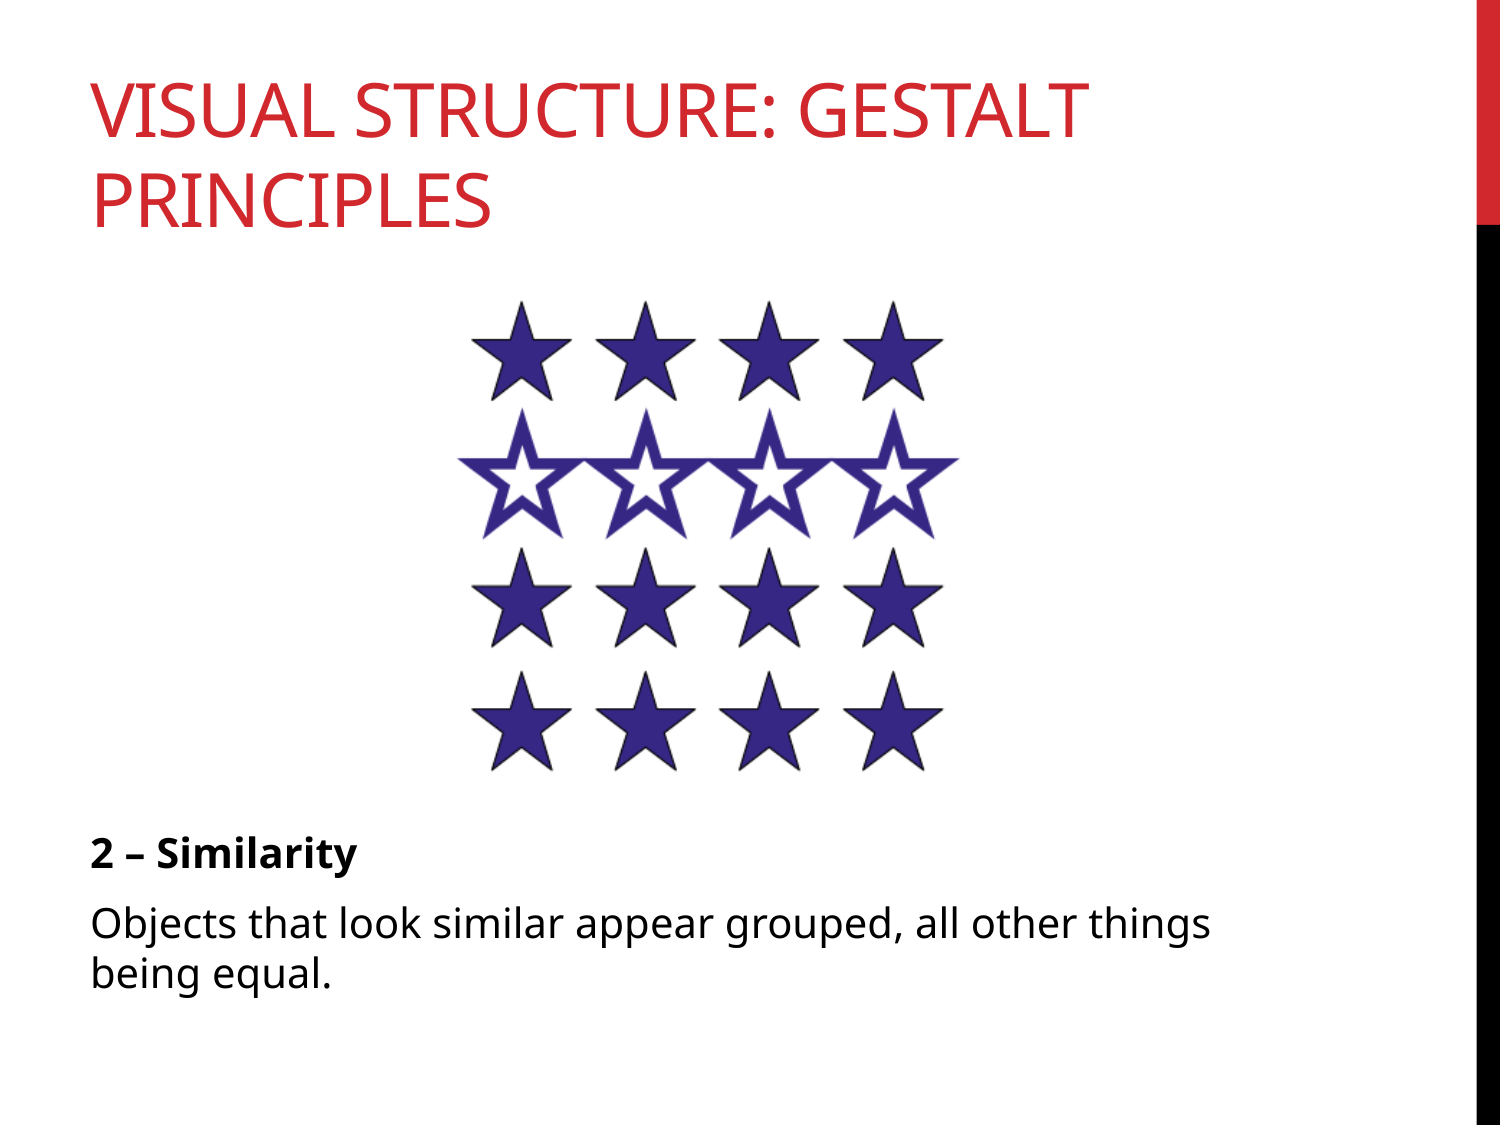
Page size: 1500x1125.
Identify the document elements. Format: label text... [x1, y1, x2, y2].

title Visual Structure: Gestalt Principles [75, 25, 1338, 250]
list 2 – Similarity Objects that look similar appear grouped, all other things being equal. [75, 287, 1325, 1005]
picture [436, 299, 999, 800]
